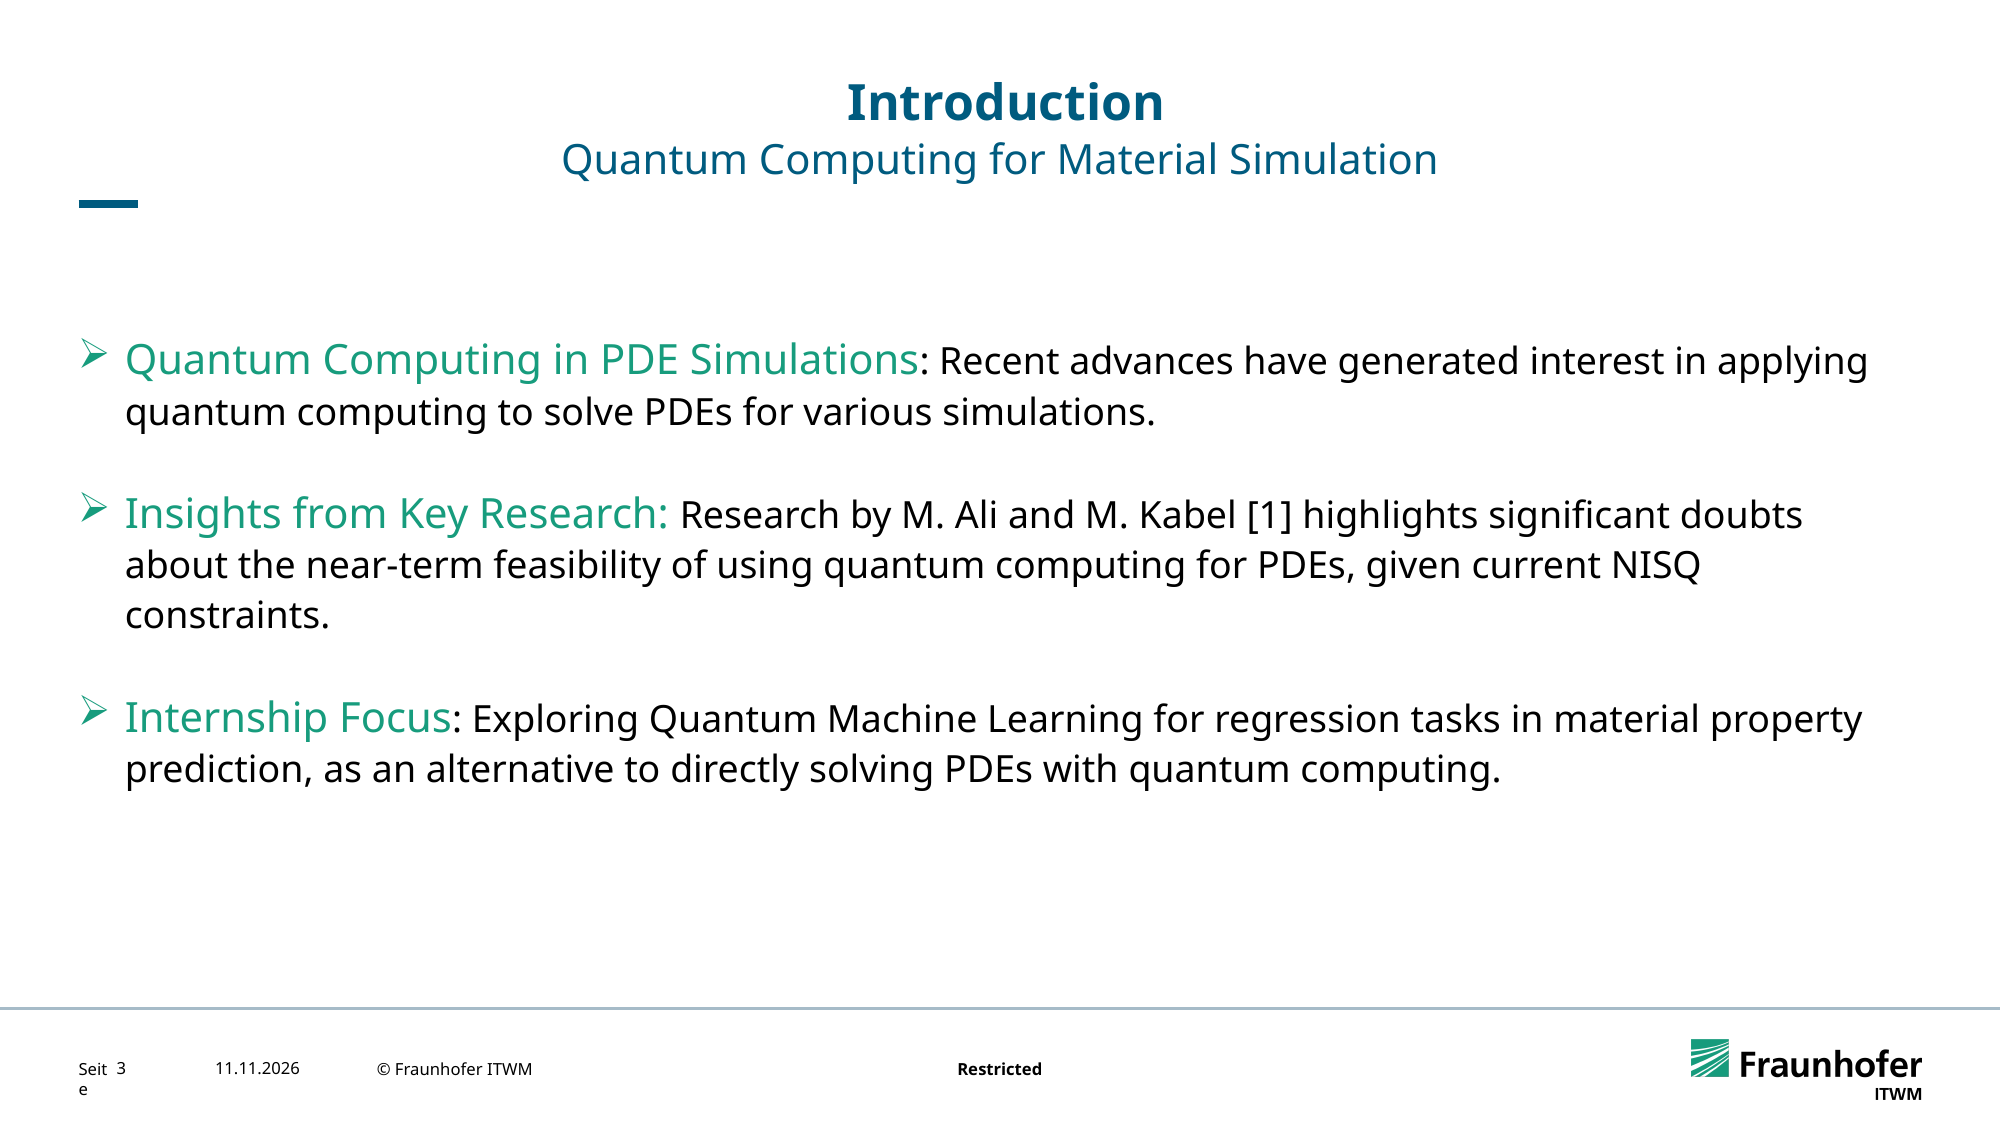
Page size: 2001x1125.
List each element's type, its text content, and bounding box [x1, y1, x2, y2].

slide_number 3 [116, 1059, 184, 1080]
list Quantum Computing in PDE Simulations: Recent advances have generated interest in applying quantum computing to solve PDEs for various simulations. Insights from Key Research: Research by M. Ali and M. Kabel [1] highlights significant doubts about the near-term feasibility of using quantum computing for PDEs, given current NISQ constraints. Internship Focus: Exploring Quantum Machine Learning for regression tasks in material property prediction, as an alternative to directly solving PDEs with quantum computing. [77, 328, 1898, 955]
picture [1691, 1039, 1922, 1100]
title Introduction [78, 64, 1922, 127]
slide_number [214, 1059, 357, 1080]
list Quantum Computing for Material Simulation [78, 127, 1922, 180]
footer © Fraunhofer ITWM [376, 1059, 862, 1080]
title Introduction [78, 180, 1922, 329]
